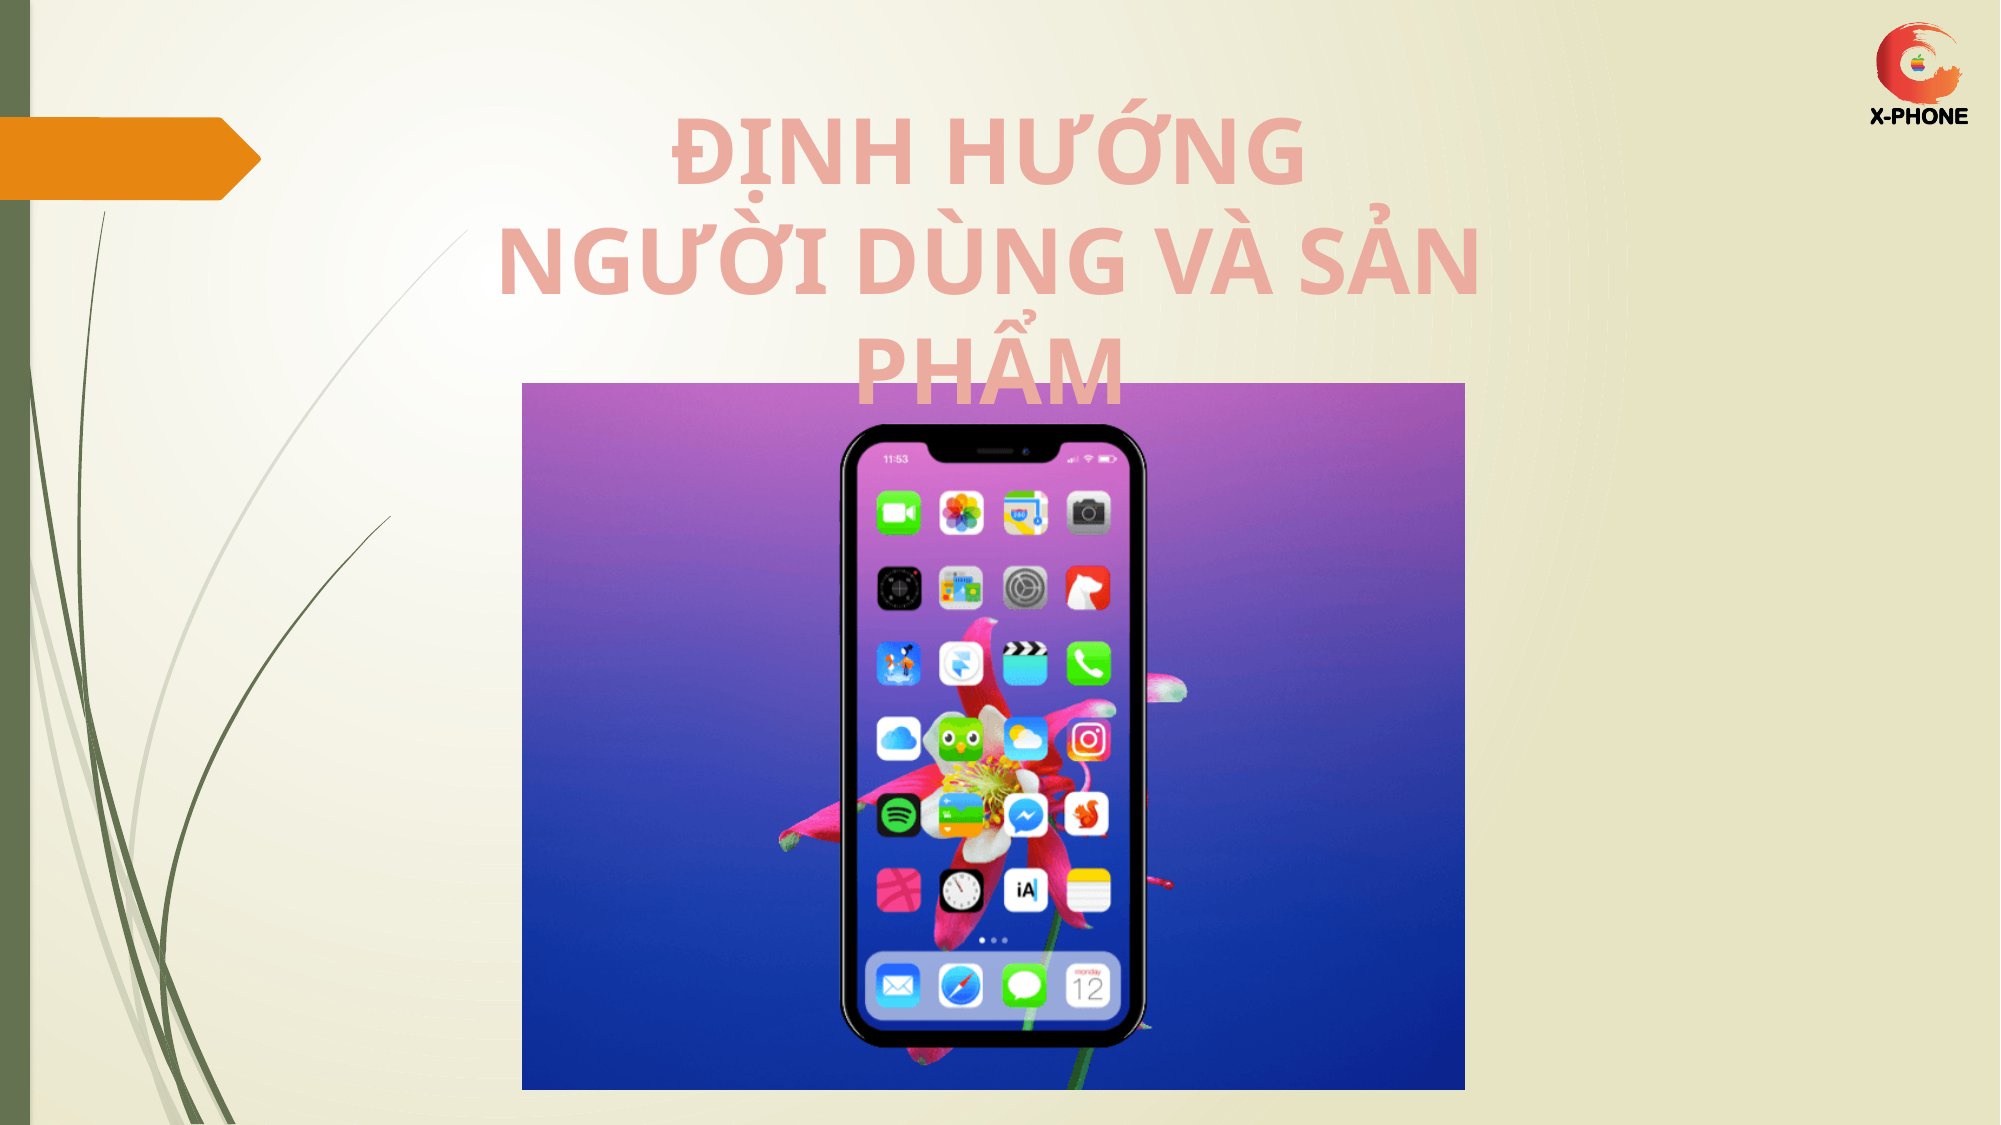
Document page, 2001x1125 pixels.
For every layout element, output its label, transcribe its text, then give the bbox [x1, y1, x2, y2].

picture [522, 383, 1465, 1090]
picture [1866, 22, 1974, 130]
text_box ĐỊNH HƯỚNG NGƯỜI DÙNG VÀ SẢN PHẨM [479, 85, 1503, 430]
